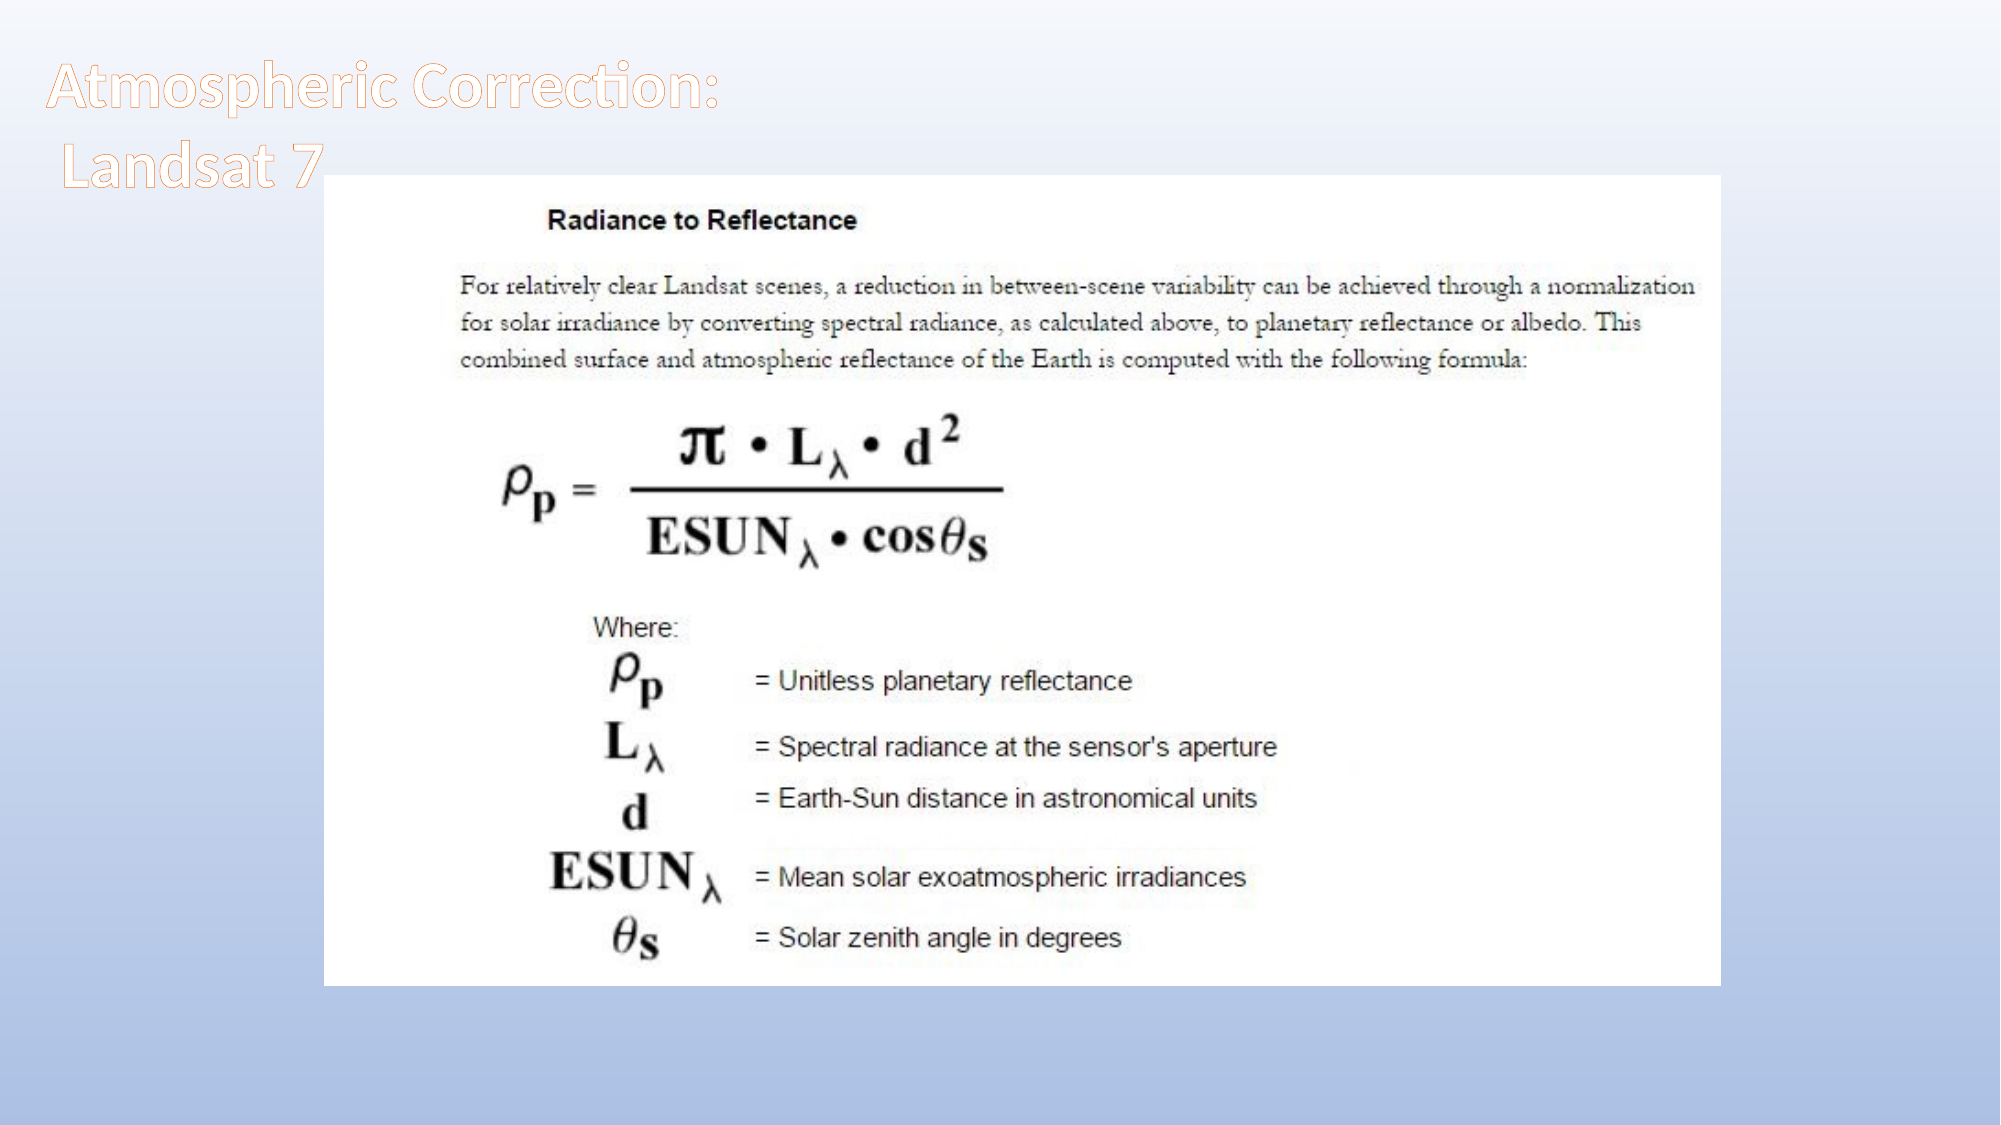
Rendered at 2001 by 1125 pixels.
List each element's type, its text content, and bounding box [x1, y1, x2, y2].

text_box Atmospheric Correction: Landsat 7 [31, 33, 750, 208]
picture [324, 175, 1721, 986]
